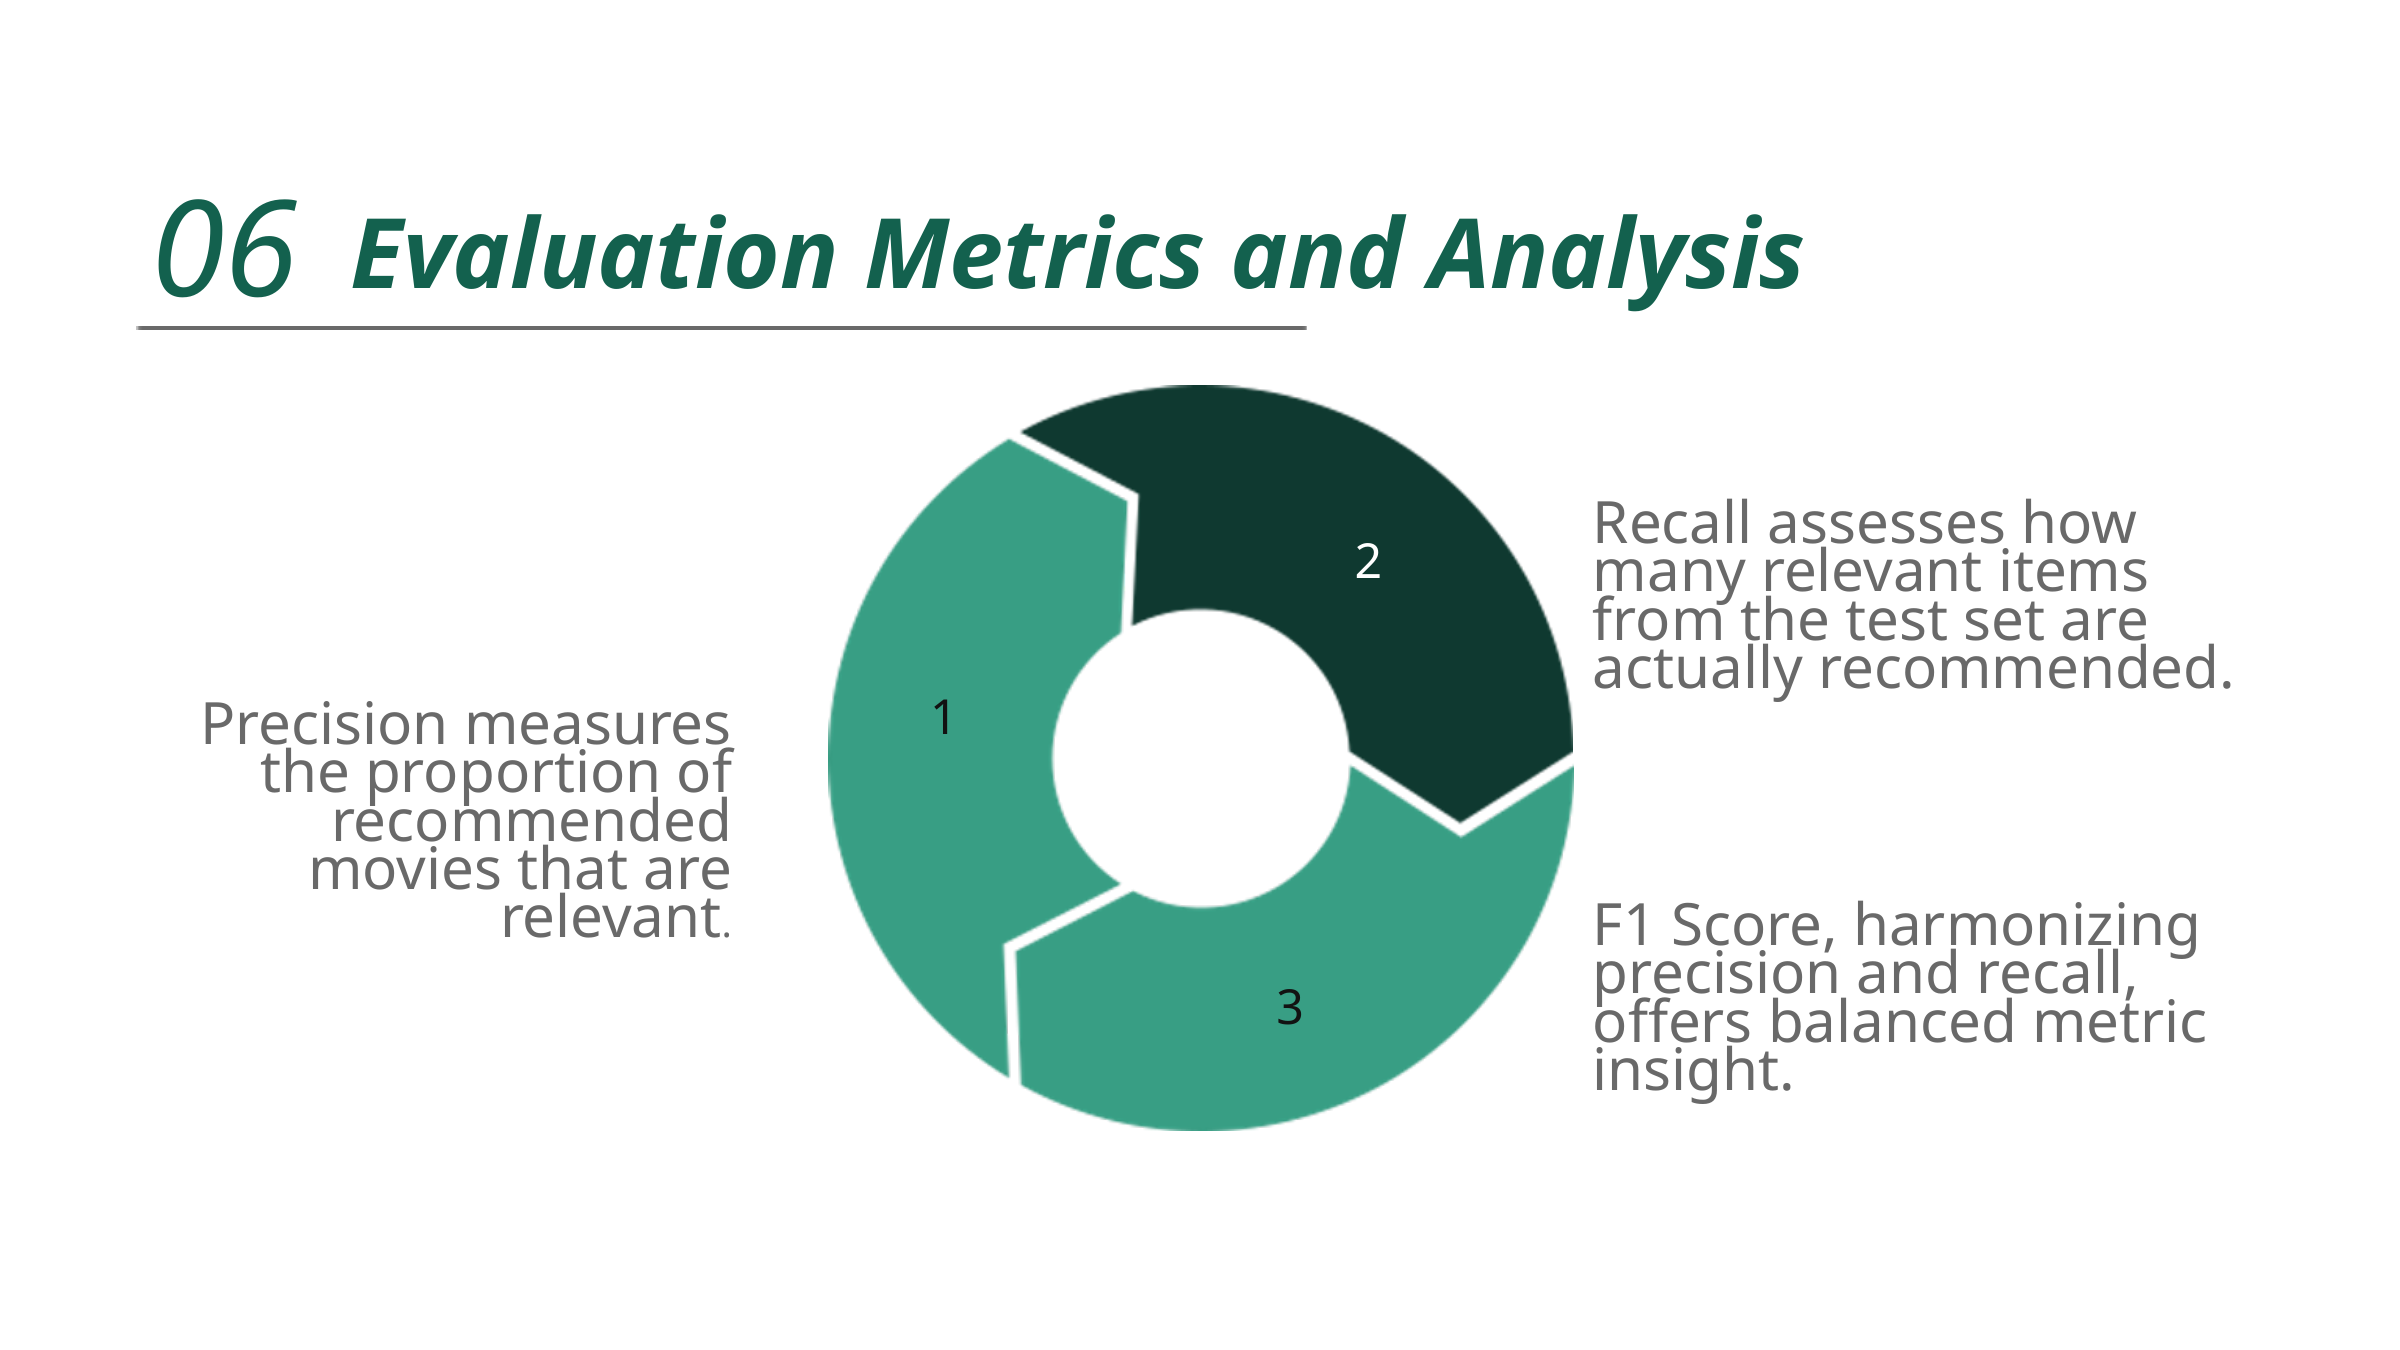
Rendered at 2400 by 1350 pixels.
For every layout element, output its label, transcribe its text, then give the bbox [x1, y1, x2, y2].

text_box Evaluation Metrics and Analysis [350, 186, 2247, 299]
text_box 06 [151, 155, 422, 285]
text_box F1 Score, harmonizing precision and recall, offers balanced metric insight. [1592, 908, 2247, 1055]
text_box Precision measures the proportion of recommended movies that are relevant. [155, 707, 732, 854]
picture [827, 385, 1574, 1131]
text_box Recall assesses how many relevant items from the test set are actually recommended. [1592, 506, 2247, 653]
picture [136, 326, 1307, 330]
